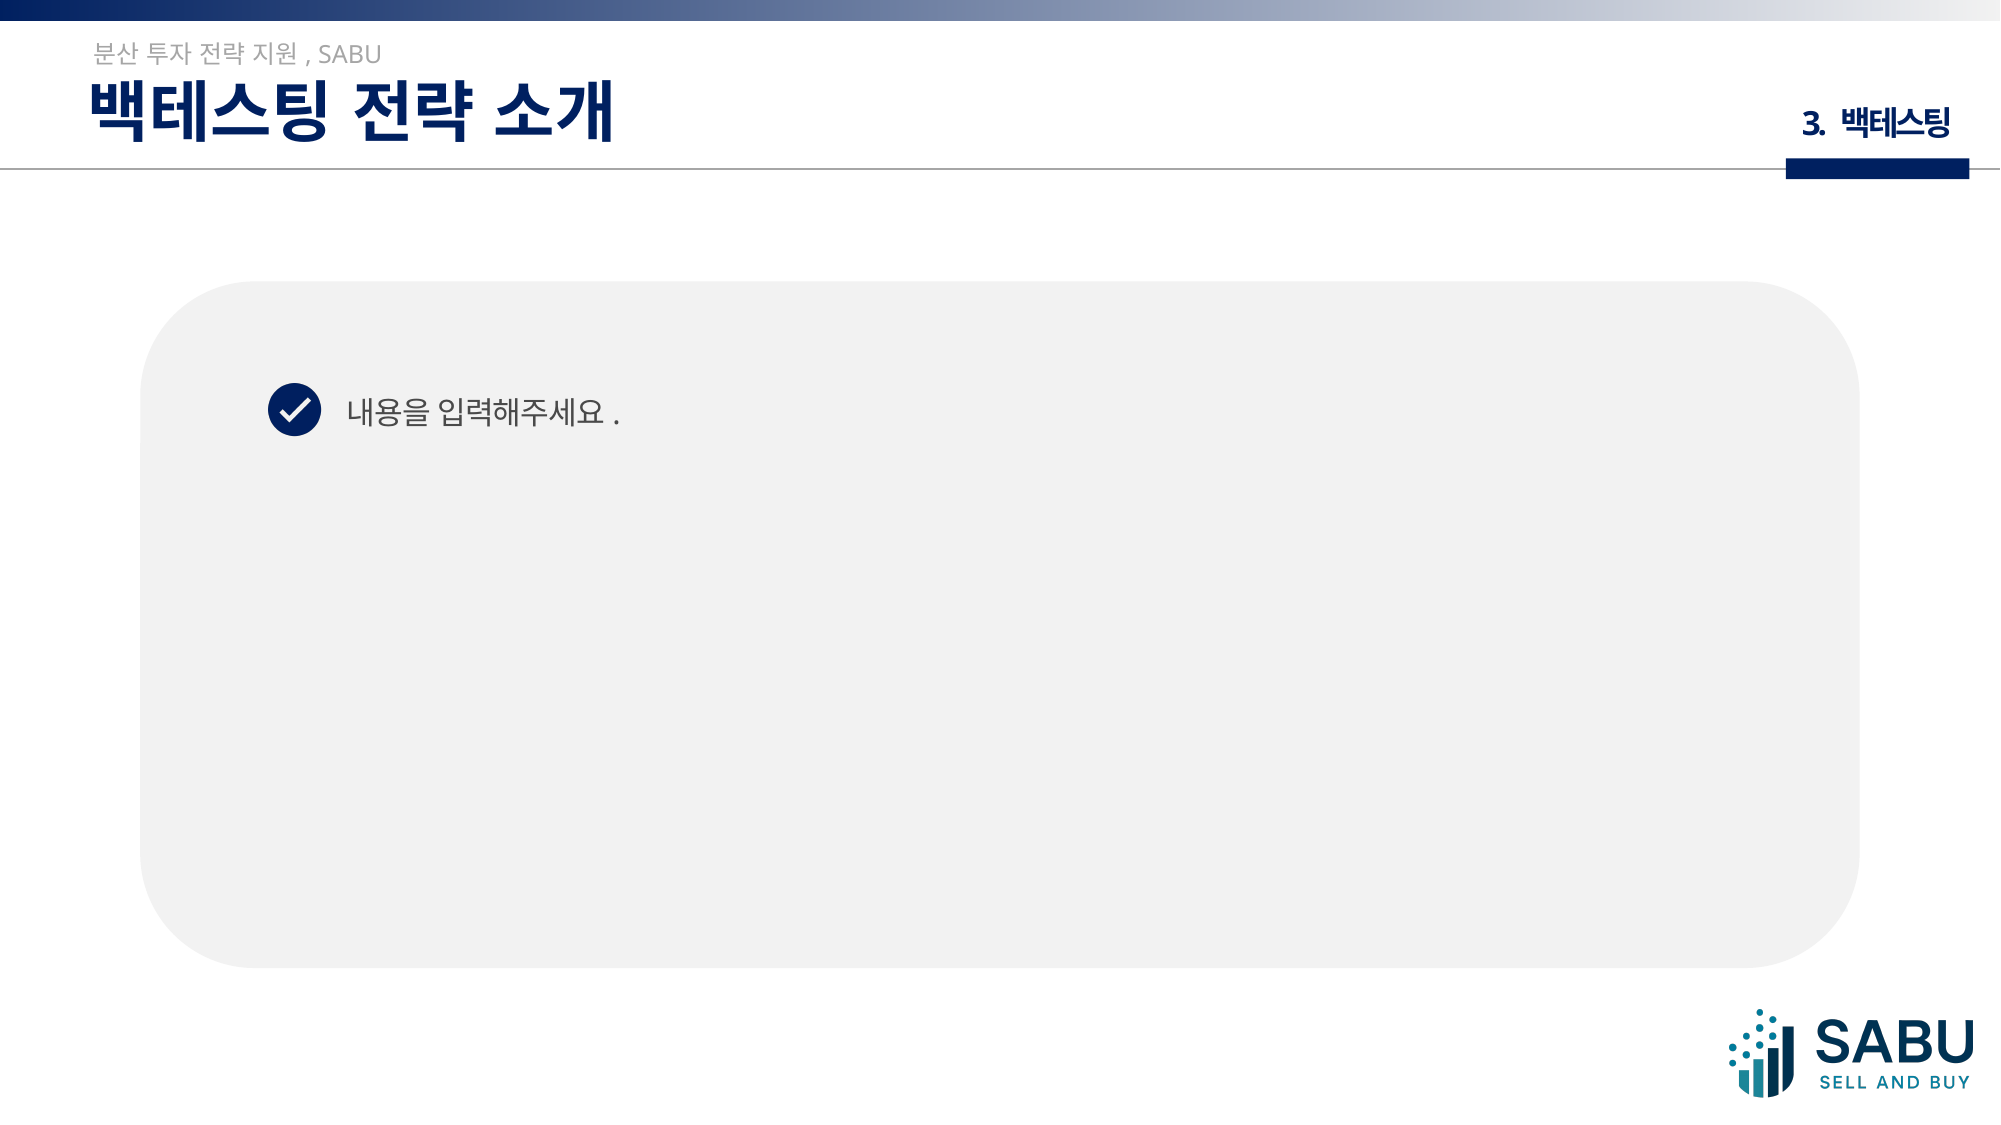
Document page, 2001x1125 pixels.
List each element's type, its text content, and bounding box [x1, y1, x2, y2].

text_box 백테스팅 전략 소개 [87, 70, 809, 151]
text_box [138, 279, 1862, 970]
picture [1729, 1009, 1973, 1098]
text_box 분산 투자 전략 지원, SABU [94, 38, 407, 69]
text_box [0, 0, 2000, 22]
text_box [261, 375, 1787, 443]
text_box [1773, 101, 1983, 180]
